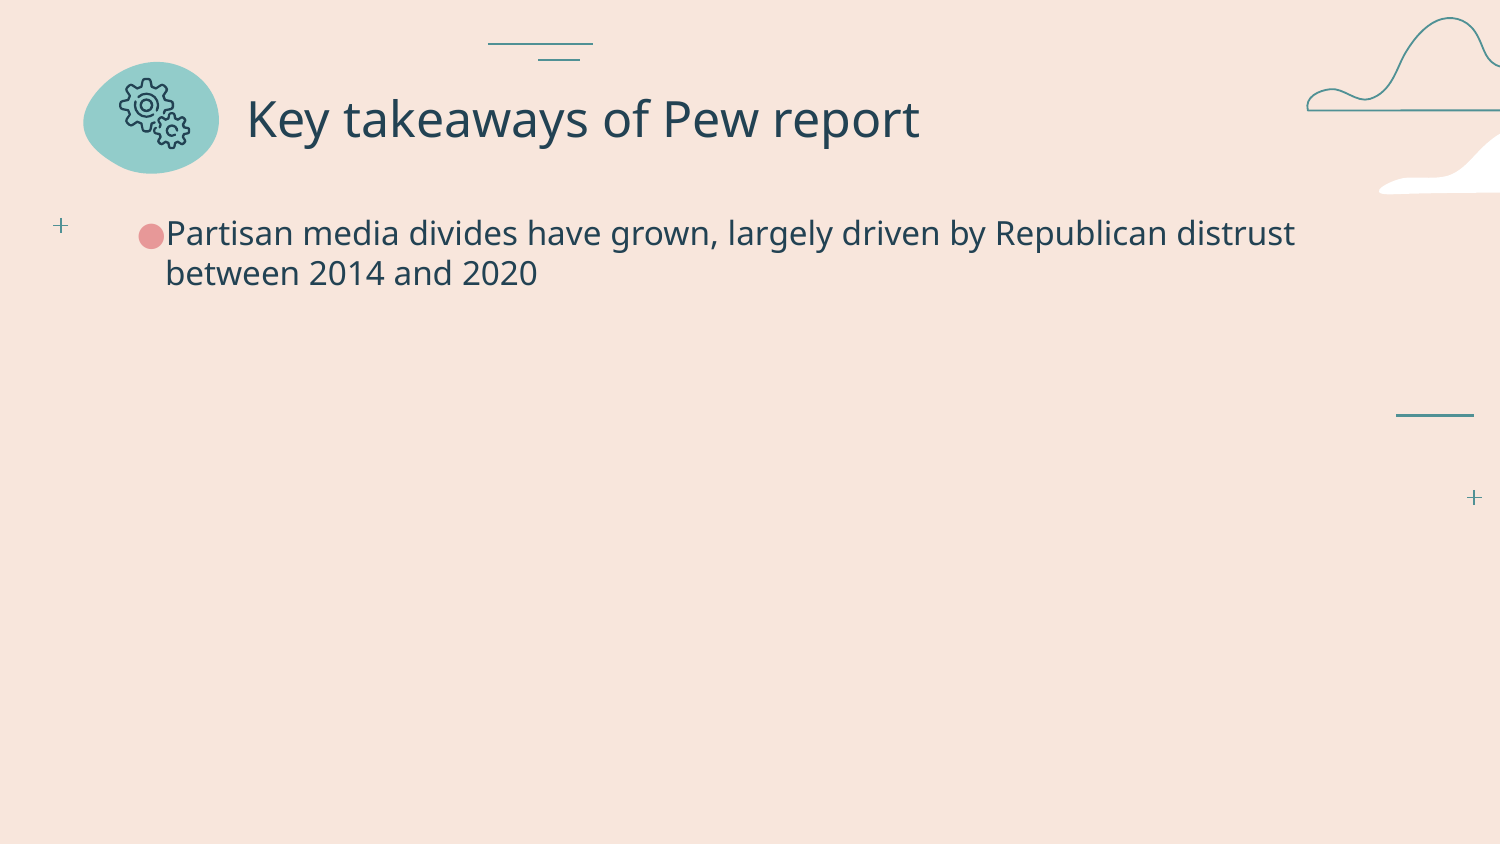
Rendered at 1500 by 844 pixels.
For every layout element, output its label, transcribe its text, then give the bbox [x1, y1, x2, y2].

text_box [82, 61, 227, 175]
list Partisan media divides have grown, largely driven by Republican distrust between 2014 and 2020 [121, 197, 1393, 631]
title Key takeaways of Pew report [231, 83, 1443, 153]
